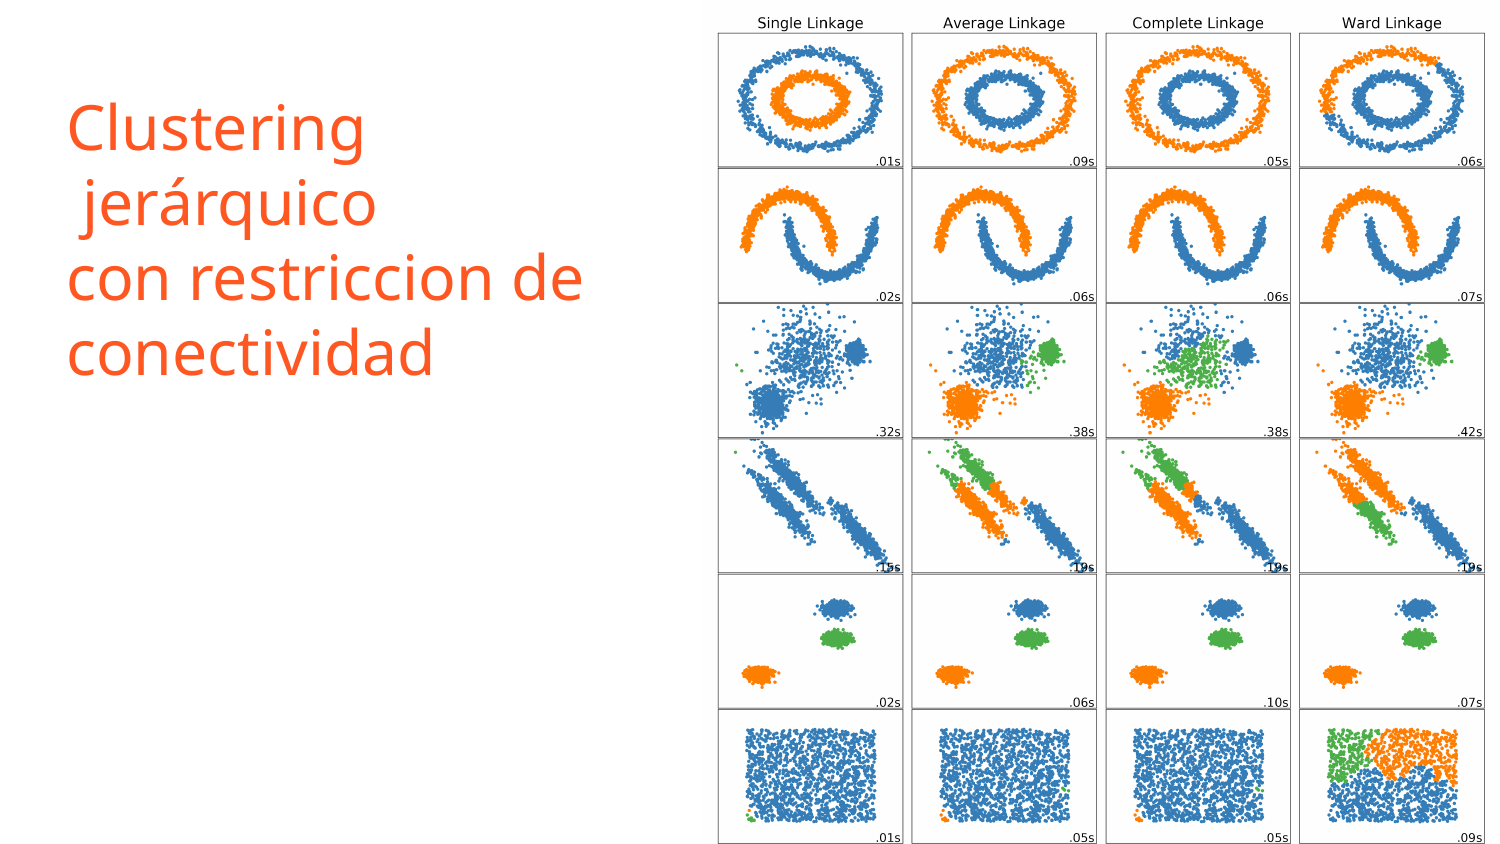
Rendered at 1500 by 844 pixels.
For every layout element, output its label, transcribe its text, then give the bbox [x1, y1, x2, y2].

text_box Clustering jerárquico con restriccion de conectividad [51, 72, 606, 595]
picture [702, 0, 1500, 844]
